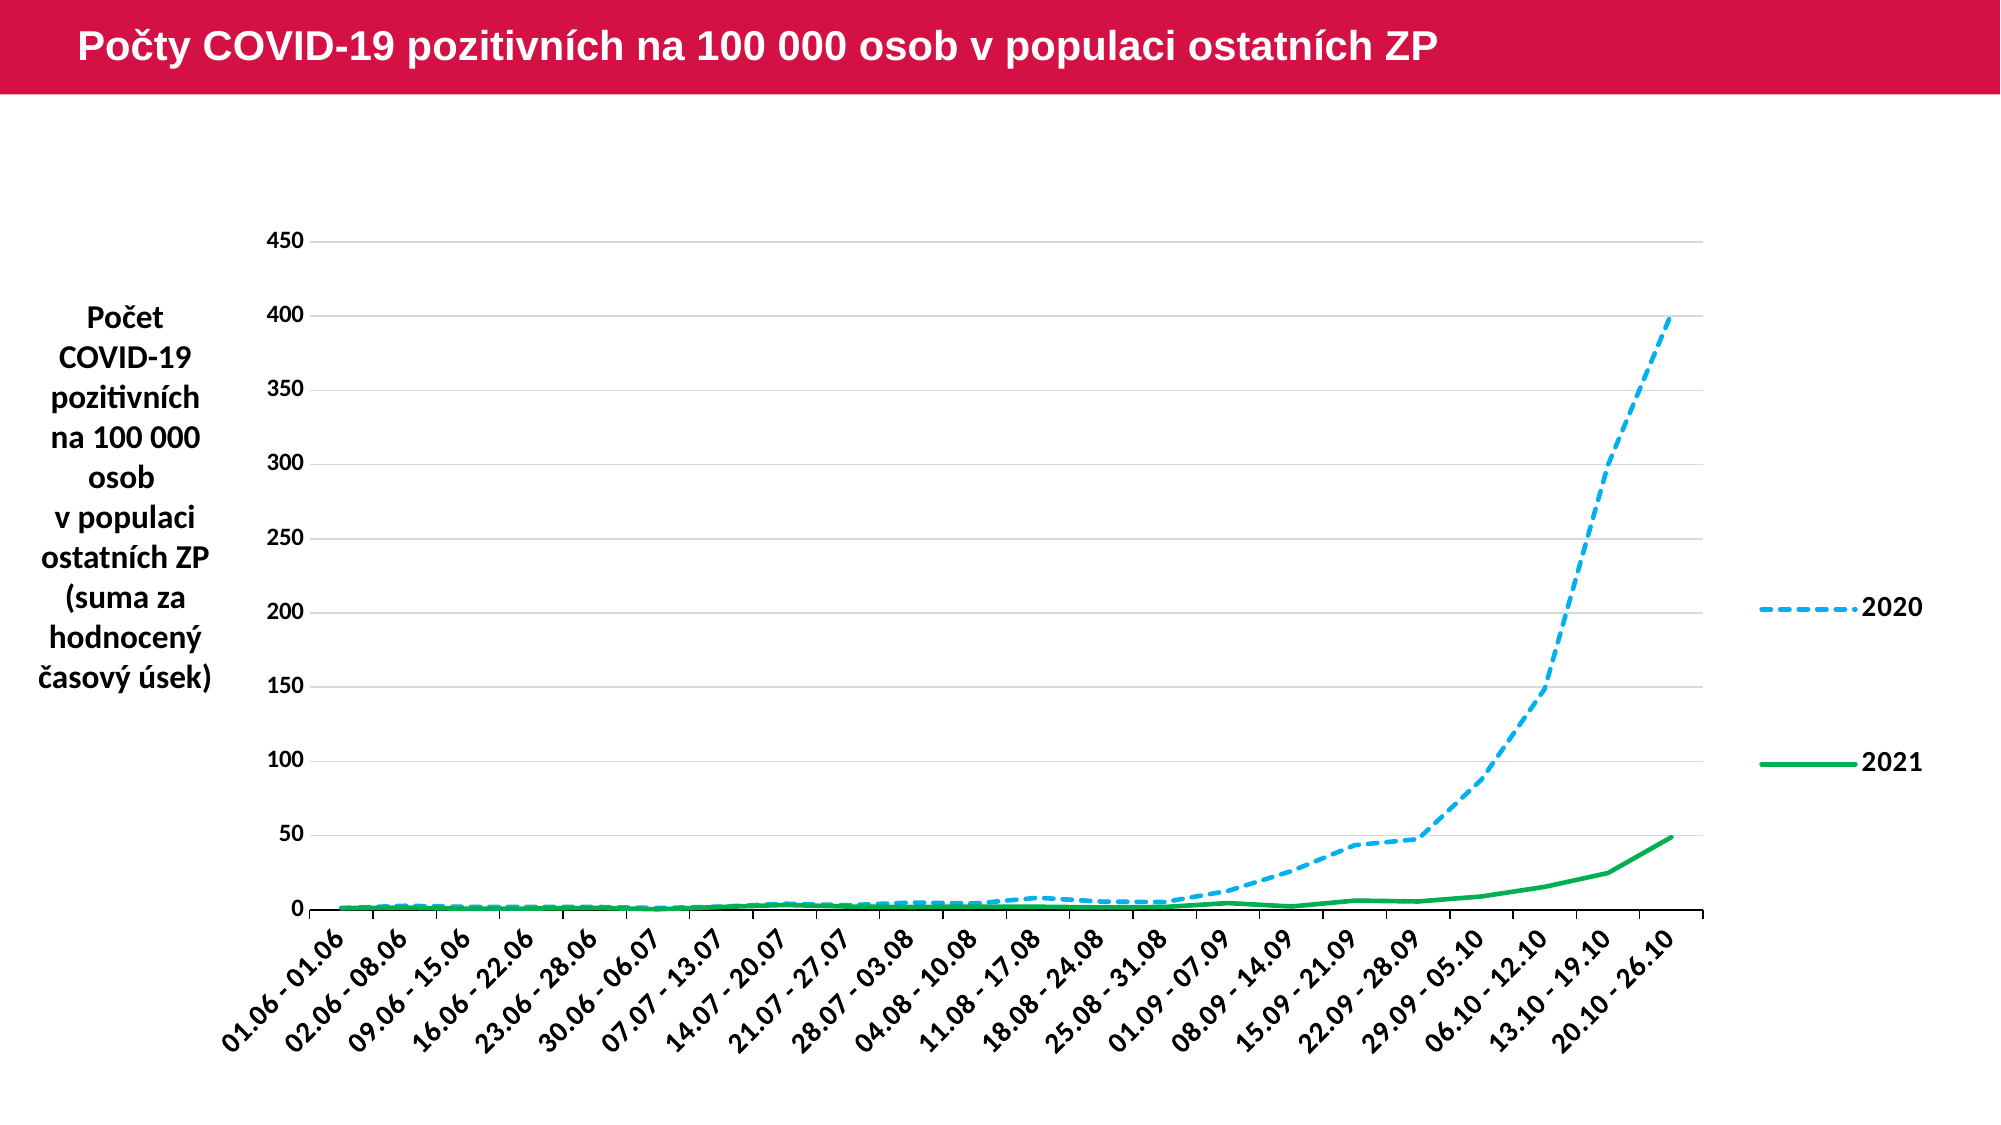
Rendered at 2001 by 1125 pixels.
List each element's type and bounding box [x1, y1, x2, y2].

chart [216, 226, 1966, 1107]
text_box [22, 288, 216, 703]
title [62, 0, 1482, 95]
